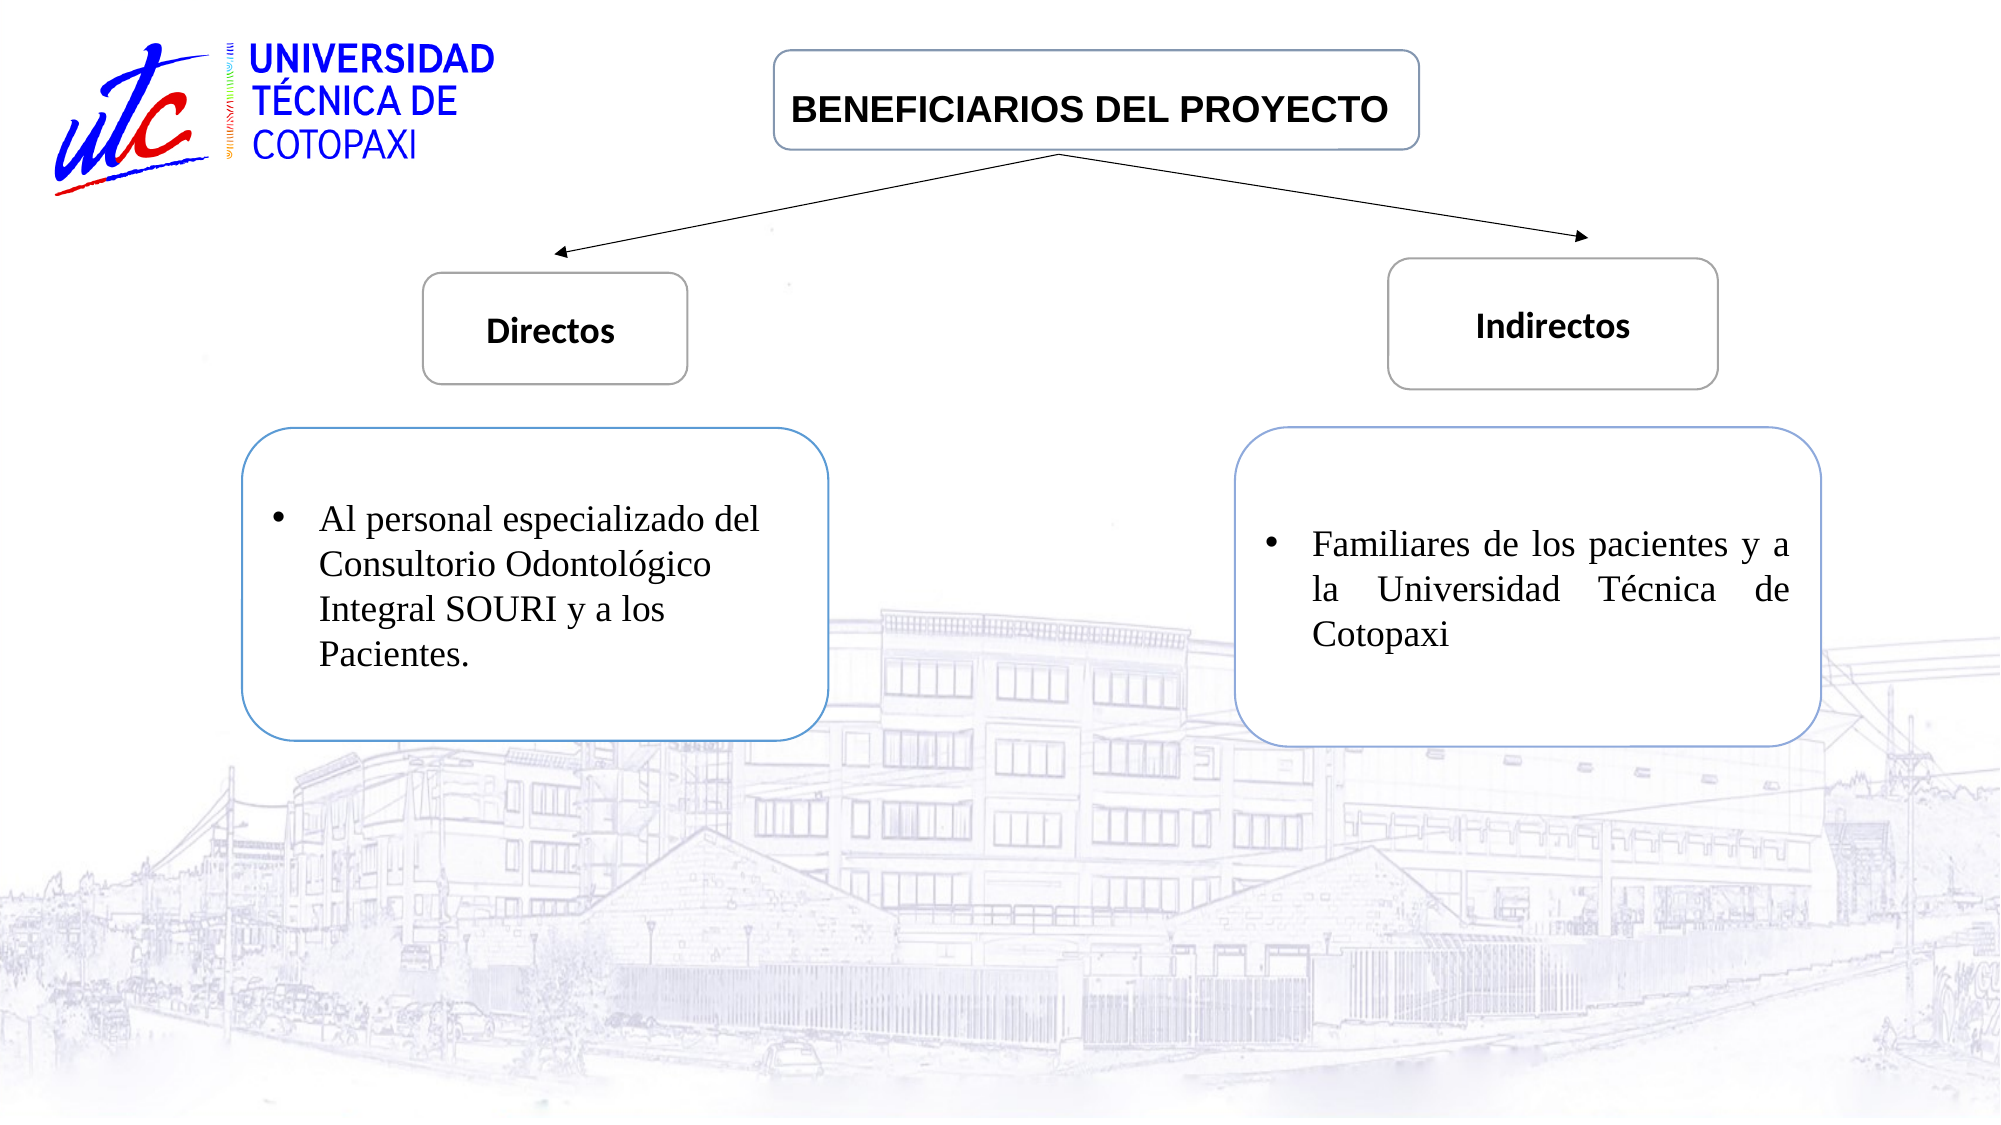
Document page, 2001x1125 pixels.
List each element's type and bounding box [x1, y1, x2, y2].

text_box [554, 154, 1059, 255]
text_box [1058, 154, 1589, 239]
picture [0, 0, 2000, 1118]
